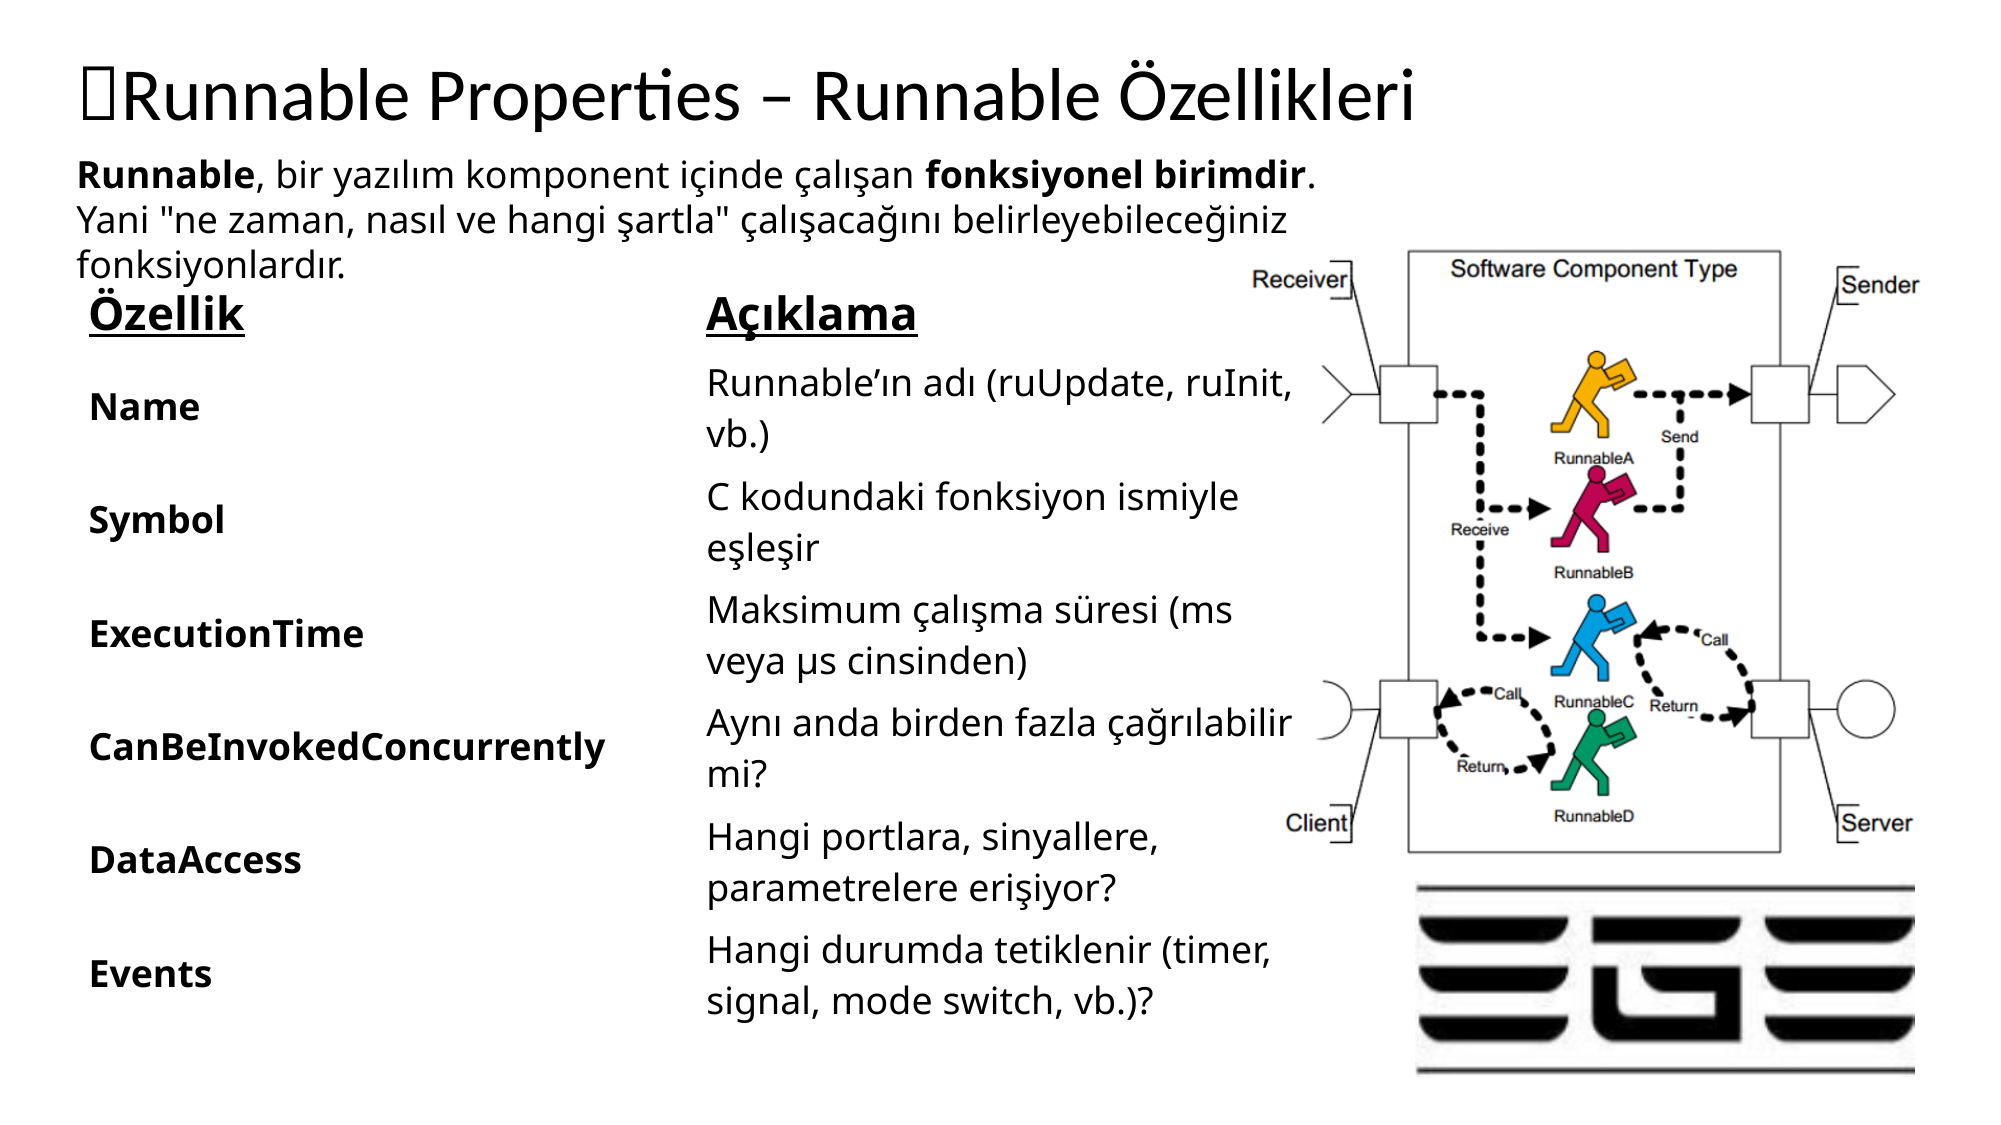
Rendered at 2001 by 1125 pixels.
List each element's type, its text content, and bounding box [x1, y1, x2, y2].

table_cell Aynı anda birden fazla çağrılabilir mi? [692, 689, 1237, 803]
table_cell ExecutionTime [73, 576, 692, 689]
table_cell CanBeInvokedConcurrently [73, 689, 692, 803]
table_cell Hangi portlara, sinyallere, parametrelere erişiyor? [692, 803, 1319, 916]
table_cell C kodundaki fonksiyon ismiyle eşleşir [692, 463, 1237, 576]
text_box 🚗Runnable Properties – Runnable Özellikleri [61, 37, 1674, 143]
table_cell Symbol [73, 463, 692, 576]
picture [1237, 238, 1939, 863]
table_cell DataAccess [73, 803, 692, 916]
table_header Özellik [73, 274, 692, 349]
text_box Runnable, bir yazılım komponent içinde çalışan fonksiyonel birimdir. Yani "ne zaman, nasıl ve hangi şartla" çalışacağını belirleyebileceğiniz fonksiyonlardır. [61, 143, 1541, 294]
table_cell Hangi durumda tetiklenir (timer, signal, mode switch, vb.)? [692, 916, 1319, 1030]
table_header Açıklama [692, 274, 1237, 349]
table_cell Runnable’ın adı (ruUpdate, ruInit, vb.) [692, 349, 1237, 463]
table_cell Maksimum çalışma süresi (ms veya µs cinsinden) [692, 576, 1237, 689]
table_cell Events [73, 916, 692, 1030]
table_cell Name [73, 349, 692, 463]
picture [1415, 881, 1916, 1078]
